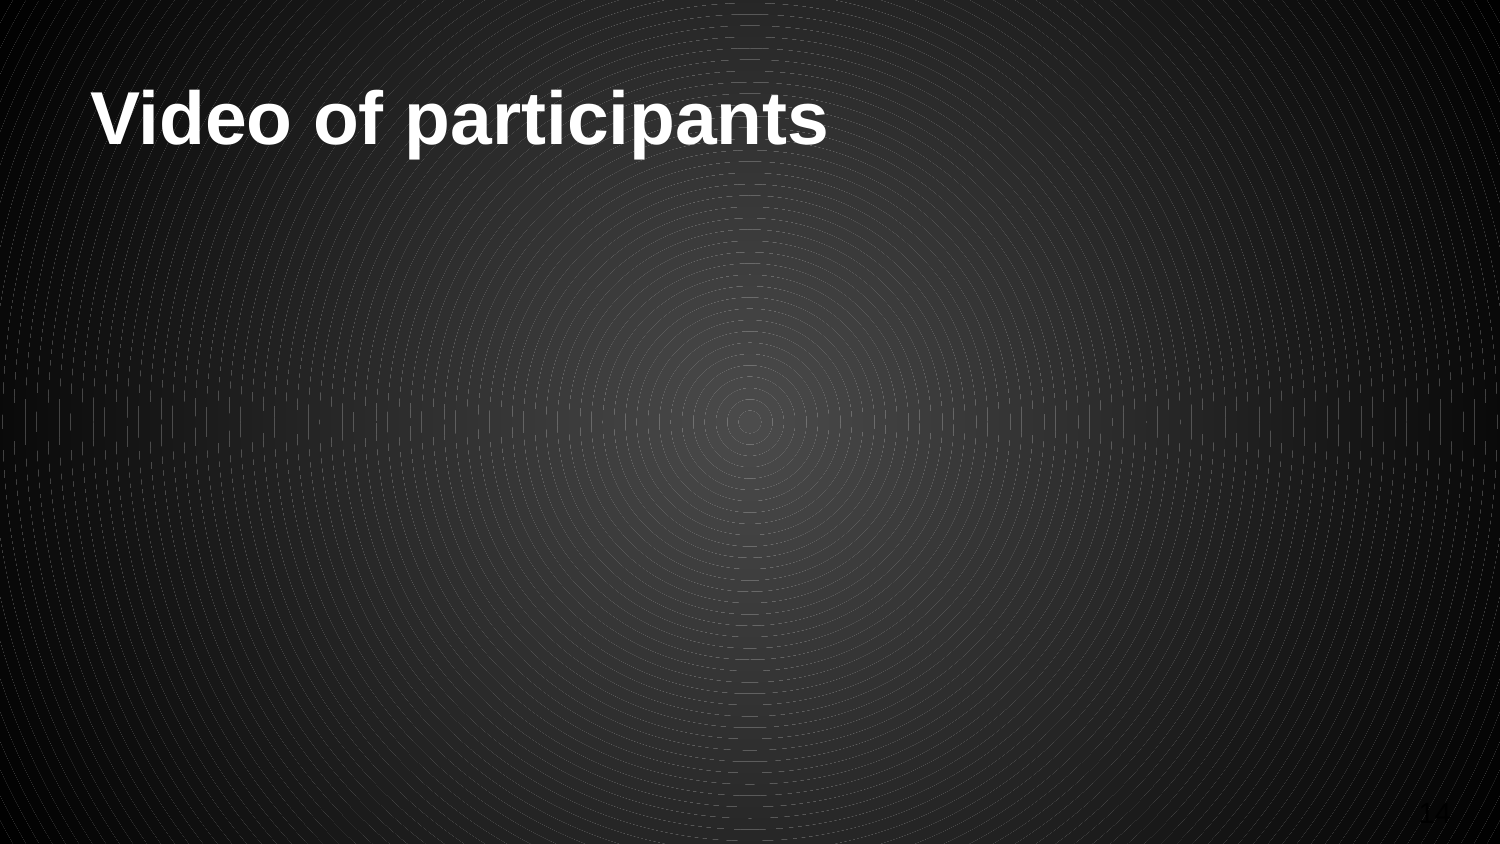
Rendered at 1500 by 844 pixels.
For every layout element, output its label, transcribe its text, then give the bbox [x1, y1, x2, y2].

title Video of participants [75, 33, 1425, 175]
slide_number ‹#› [1403, 779, 1494, 844]
